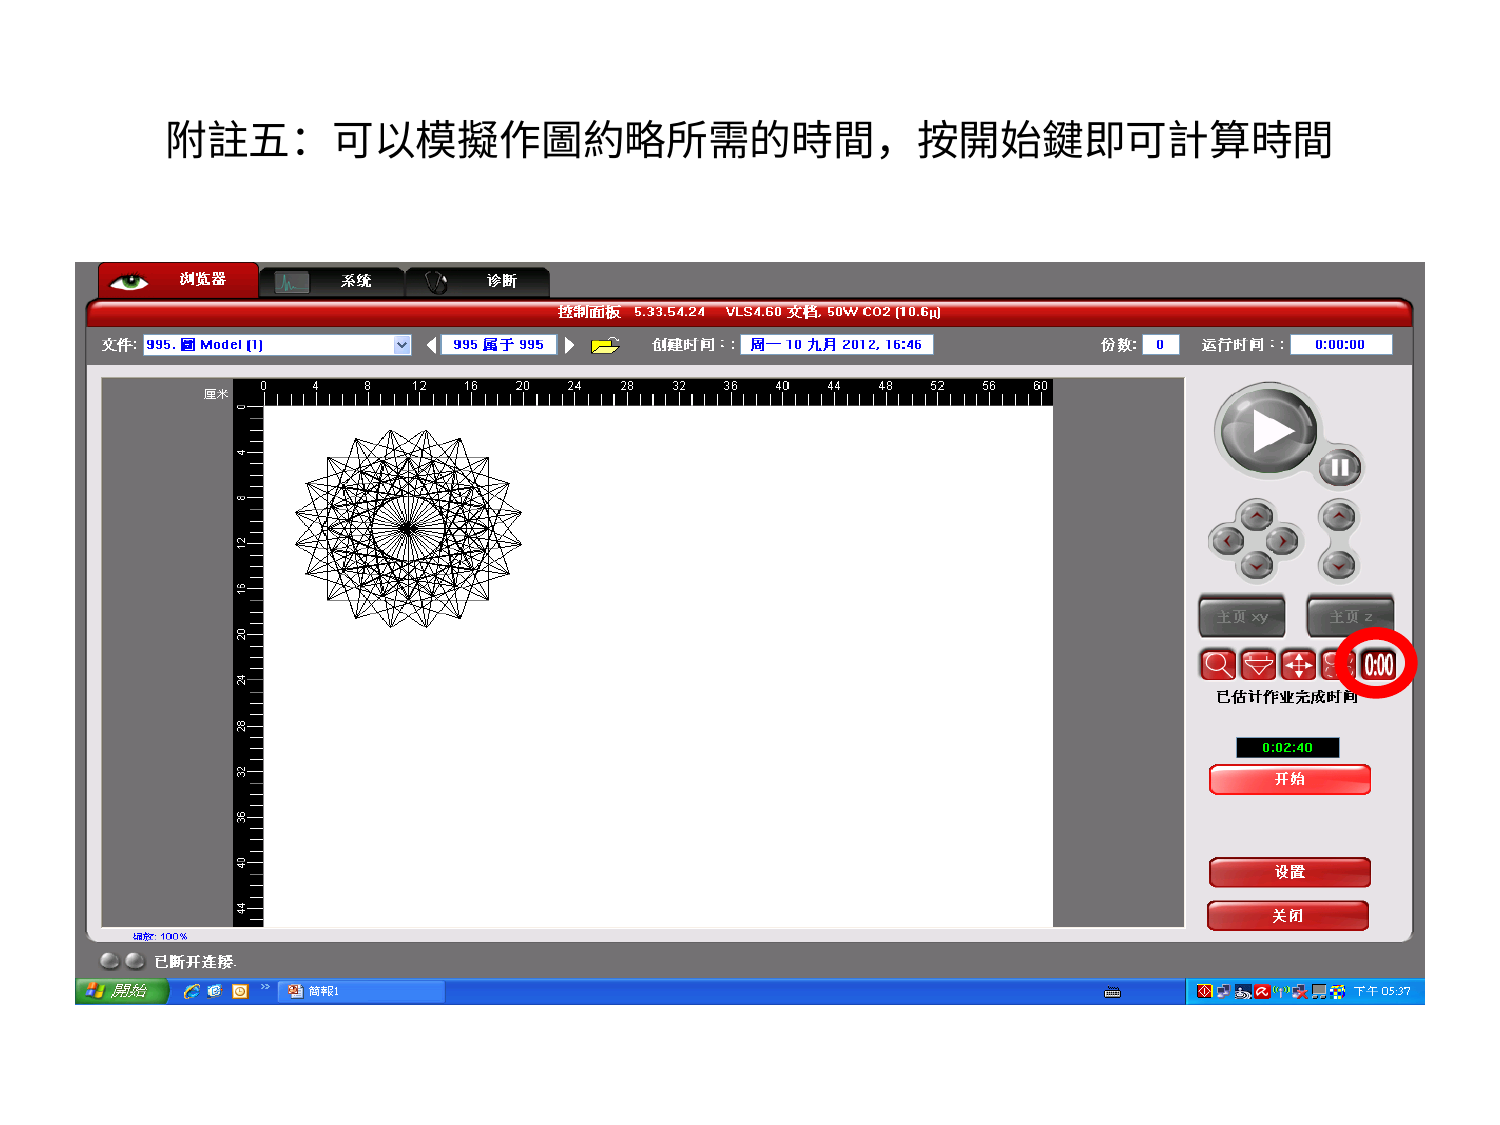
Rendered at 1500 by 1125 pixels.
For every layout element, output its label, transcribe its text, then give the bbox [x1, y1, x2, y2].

title 附註五：可以模擬作圖約略所需的時間，按開始鍵即可計算時間 [75, 45, 1425, 233]
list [74, 262, 1426, 1006]
